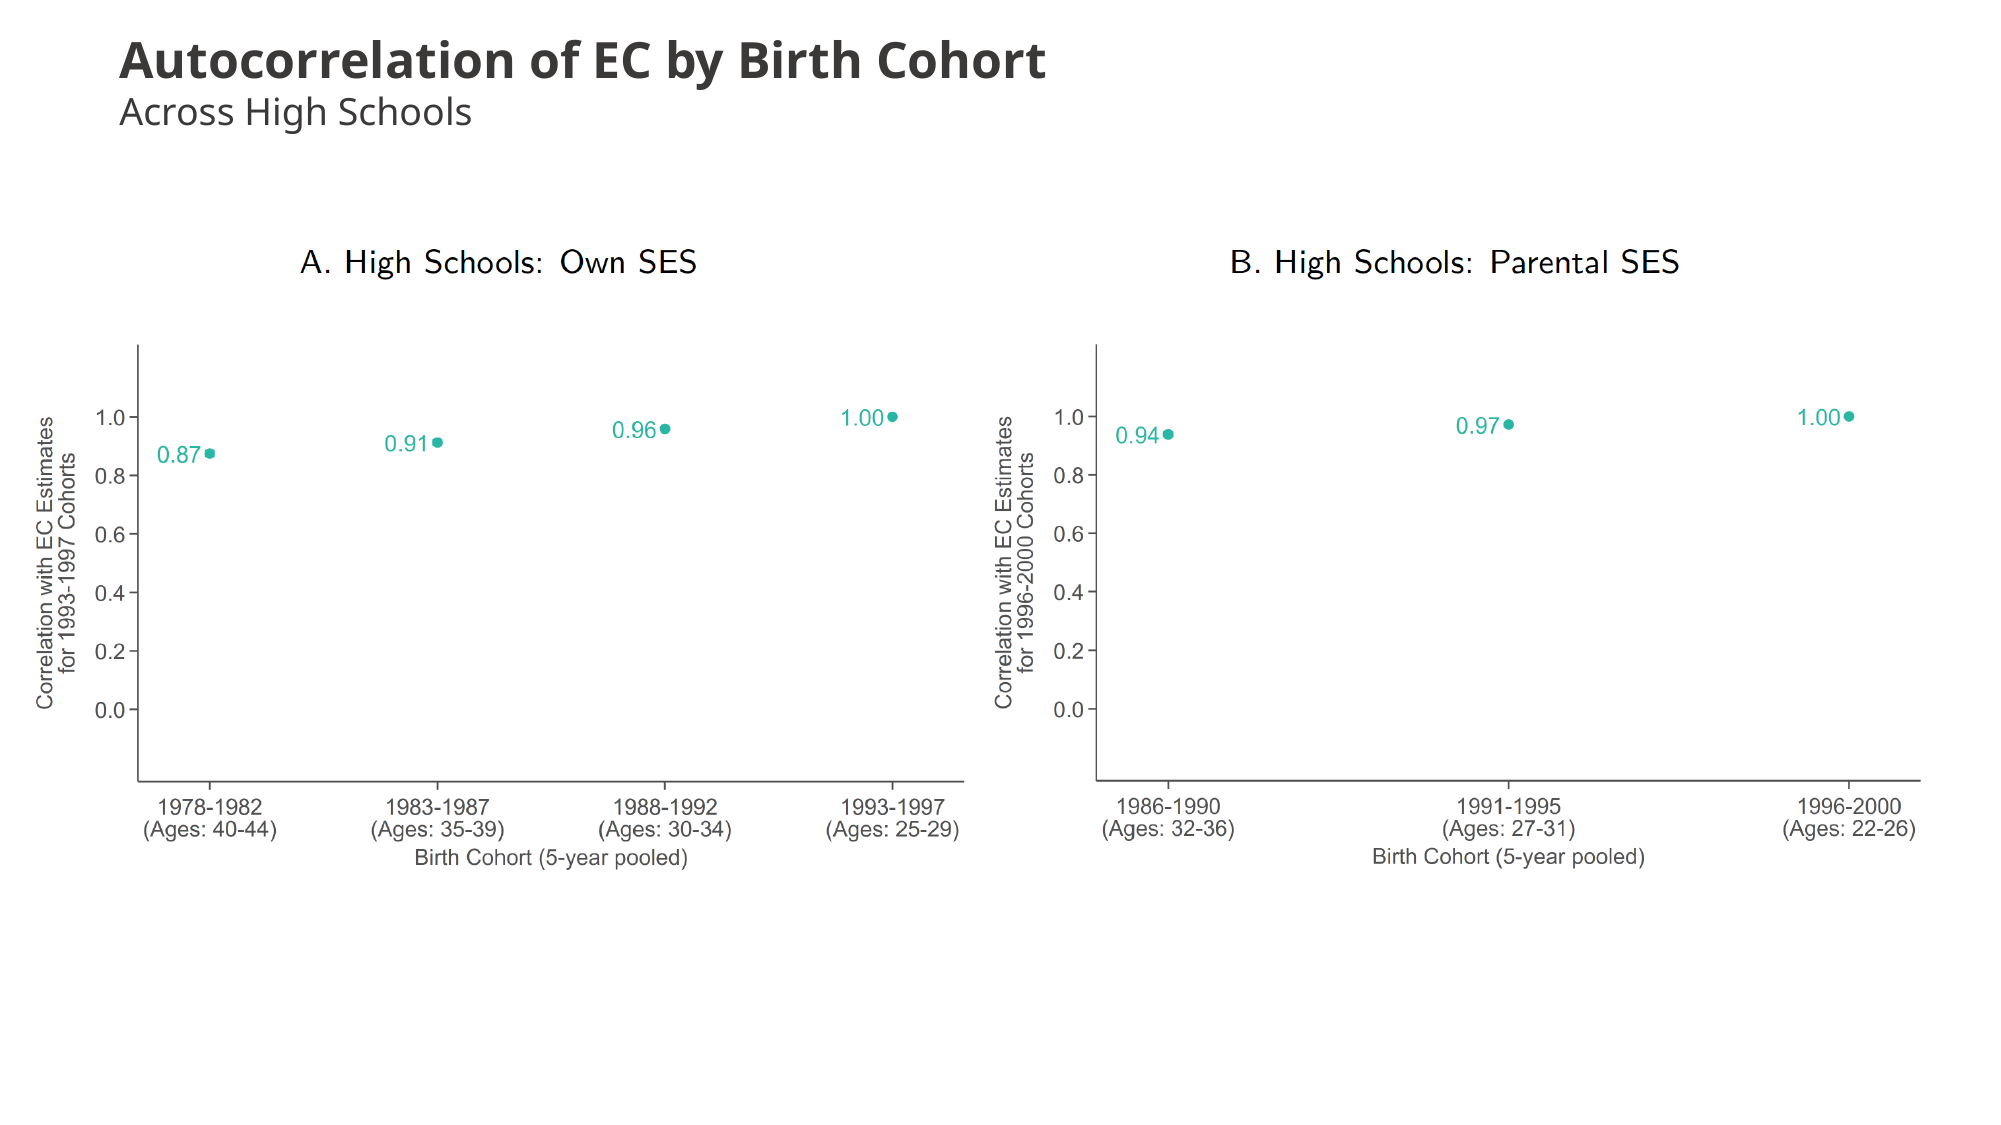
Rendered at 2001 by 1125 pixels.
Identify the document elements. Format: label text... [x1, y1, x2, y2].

text_box Autocorrelation of EC by Birth Cohort Across High Schools [119, 28, 1774, 228]
picture [0, 228, 2000, 897]
